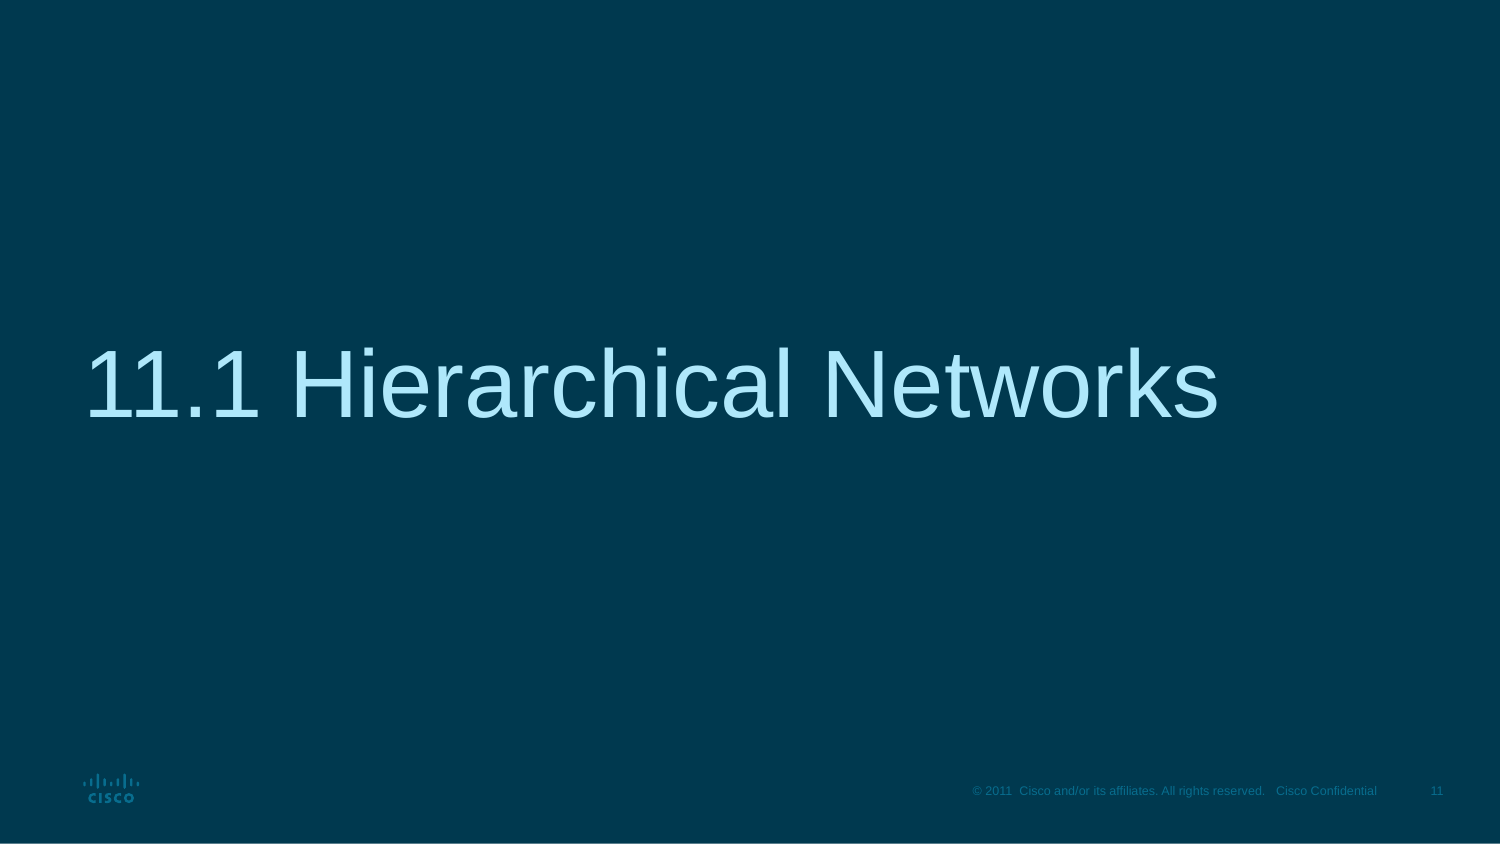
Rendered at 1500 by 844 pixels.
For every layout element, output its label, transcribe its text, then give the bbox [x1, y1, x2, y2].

title 11.1 Hierarchical Networks [68, 293, 1315, 446]
